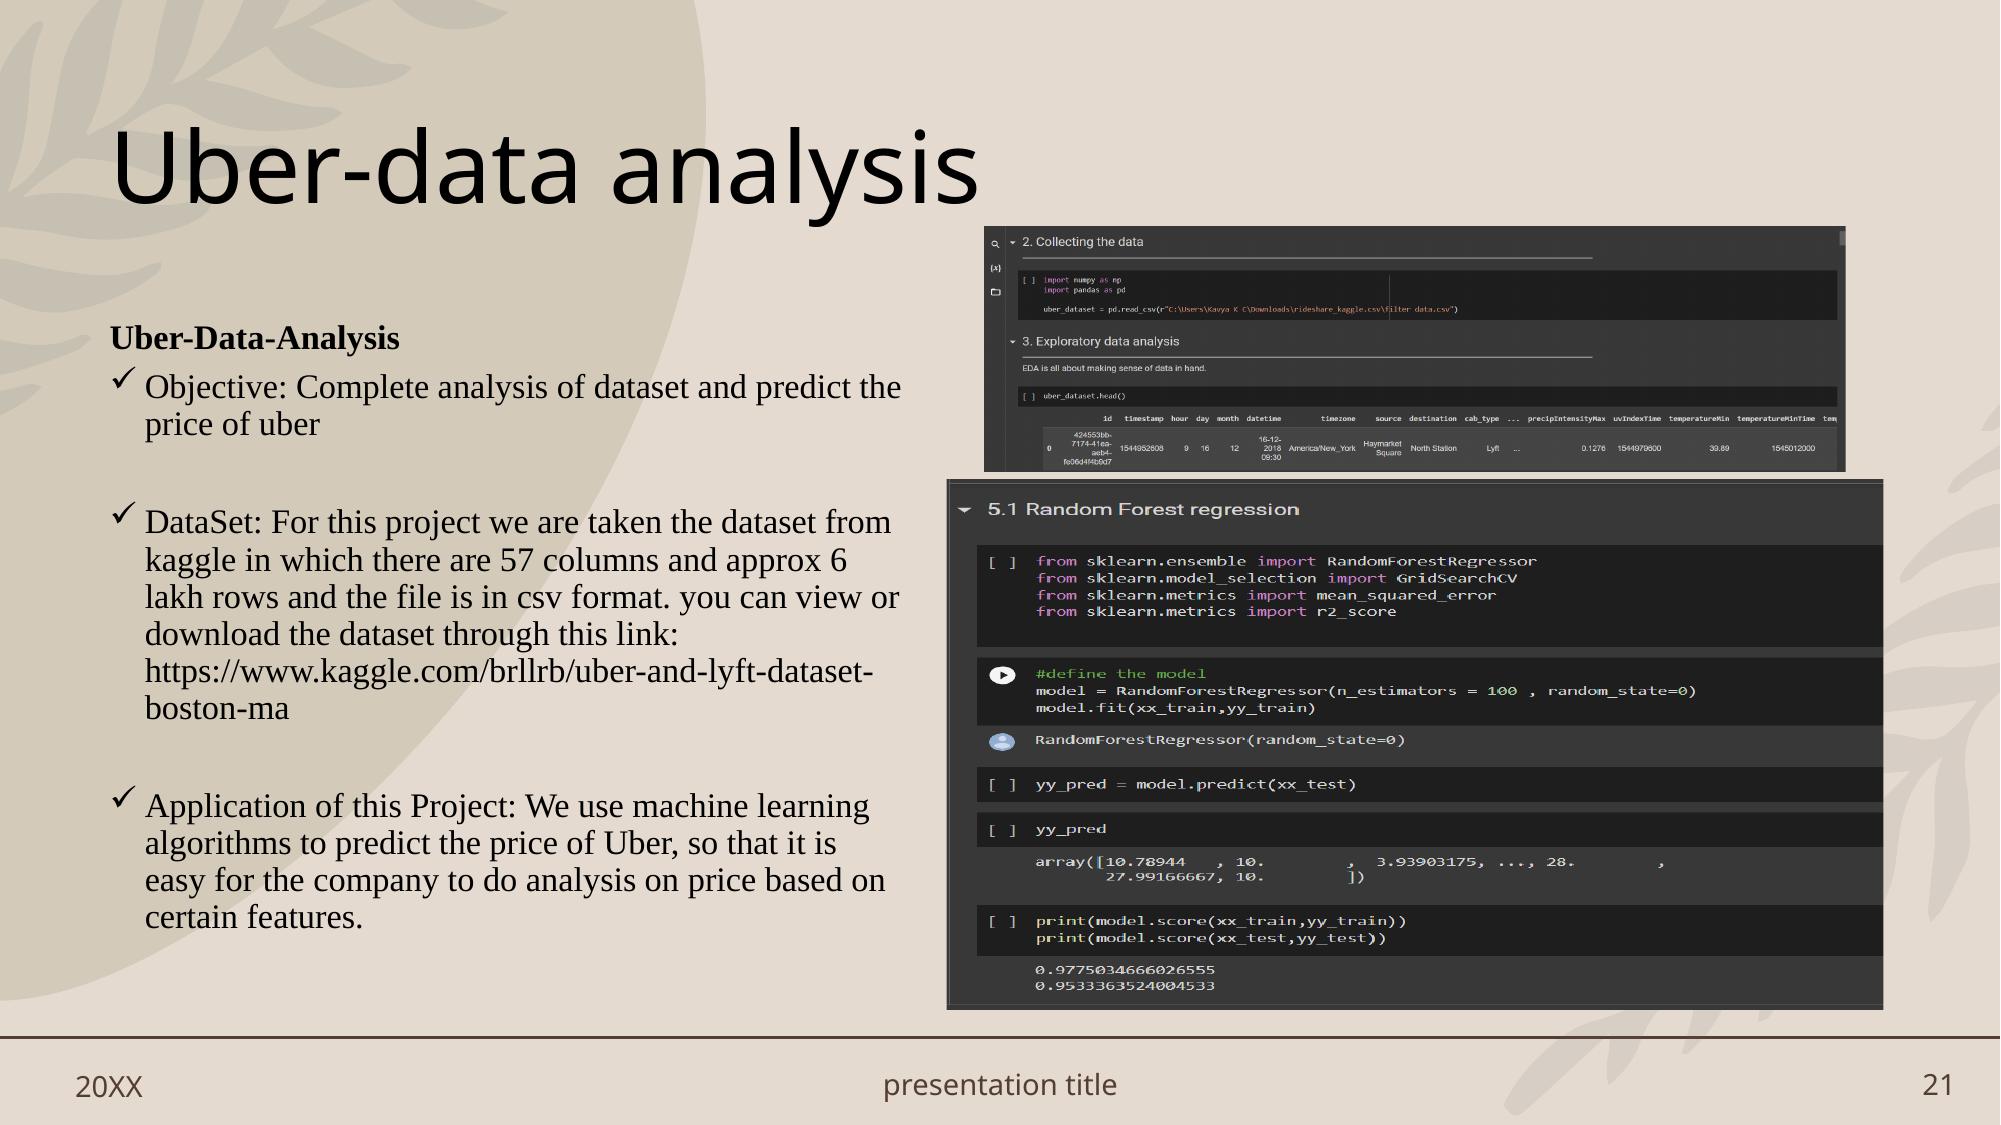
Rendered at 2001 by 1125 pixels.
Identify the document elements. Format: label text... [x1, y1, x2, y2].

picture [984, 226, 1846, 472]
slide_number 21 [1808, 1060, 1971, 1112]
title Uber-data analysis [94, 115, 1820, 227]
list Uber-Data-Analysis Objective: Complete analysis of dataset and predict the price of uber DataSet: For this project we are taken the dataset from kaggle in which there are 57 columns and approx 6 lakh rows and the file is in csv format. you can view or download the dataset through this link: https://www.kaggle.com/brllrb/uber-and-lyft-dataset-boston-ma Application of this Project: We use machine learning algorithms to predict the price of Uber, so that it is easy for the company to do analysis on price based on certain features. [94, 311, 919, 948]
picture [946, 479, 1884, 1010]
footer presentation title [718, 1060, 1283, 1112]
slide_number 20XX [60, 1060, 222, 1112]
